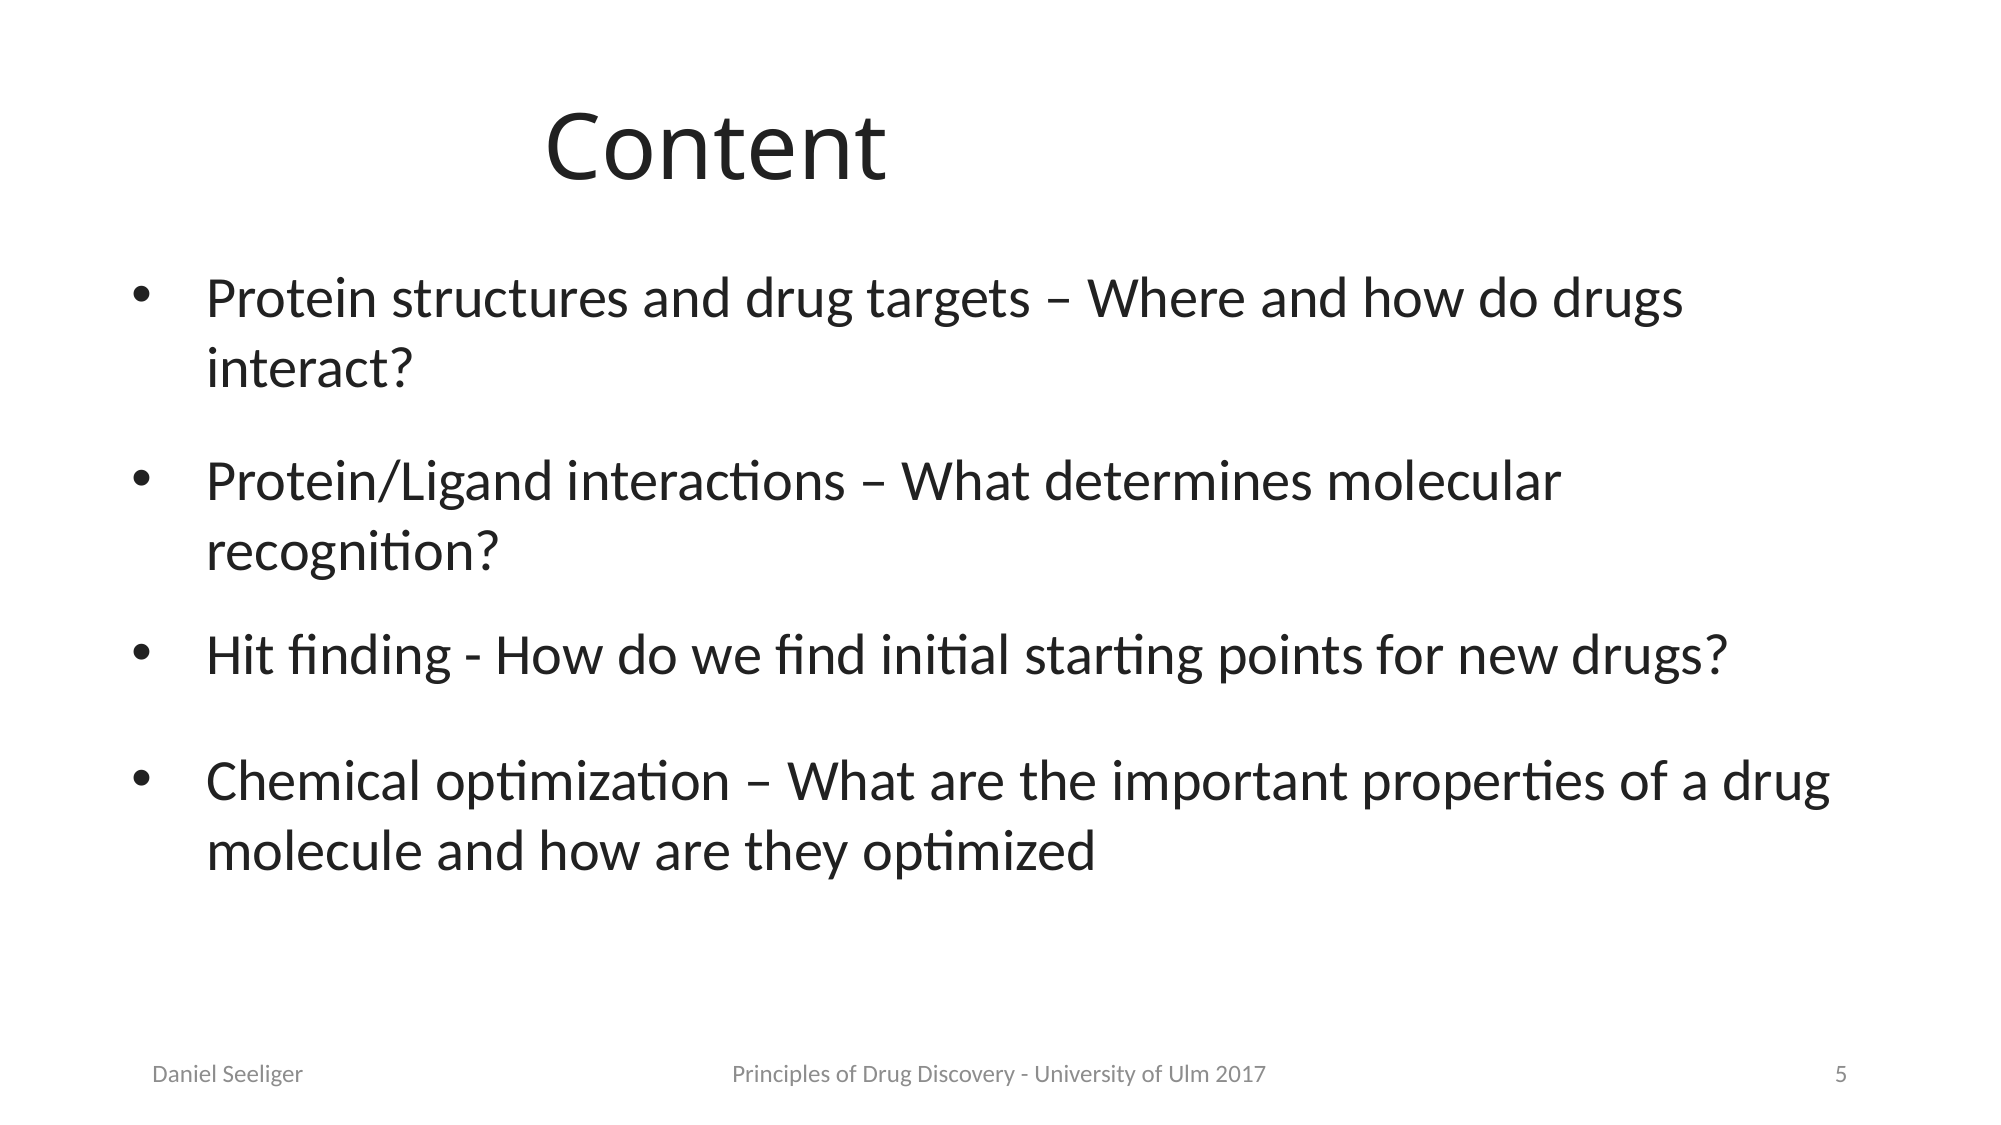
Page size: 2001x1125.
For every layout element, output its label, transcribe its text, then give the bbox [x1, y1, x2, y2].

text_box Hit finding - How do we find initial starting points for new drugs? [116, 608, 1884, 694]
text_box Chemical optimization – What are the important properties of a drug molecule and how are they optimized [116, 735, 1884, 890]
footer Principles of Drug Discovery - University of Ulm 2017 [662, 1042, 1338, 1103]
text_box Content [528, 92, 1279, 251]
slide_number 5 [1412, 1042, 1863, 1103]
slide_number Daniel Seeliger [137, 1042, 588, 1103]
text_box Protein structures and drug targets – Where and how do drugs interact? [116, 251, 1916, 407]
text_box Protein/Ligand interactions – What determines molecular recognition? [116, 434, 1884, 590]
